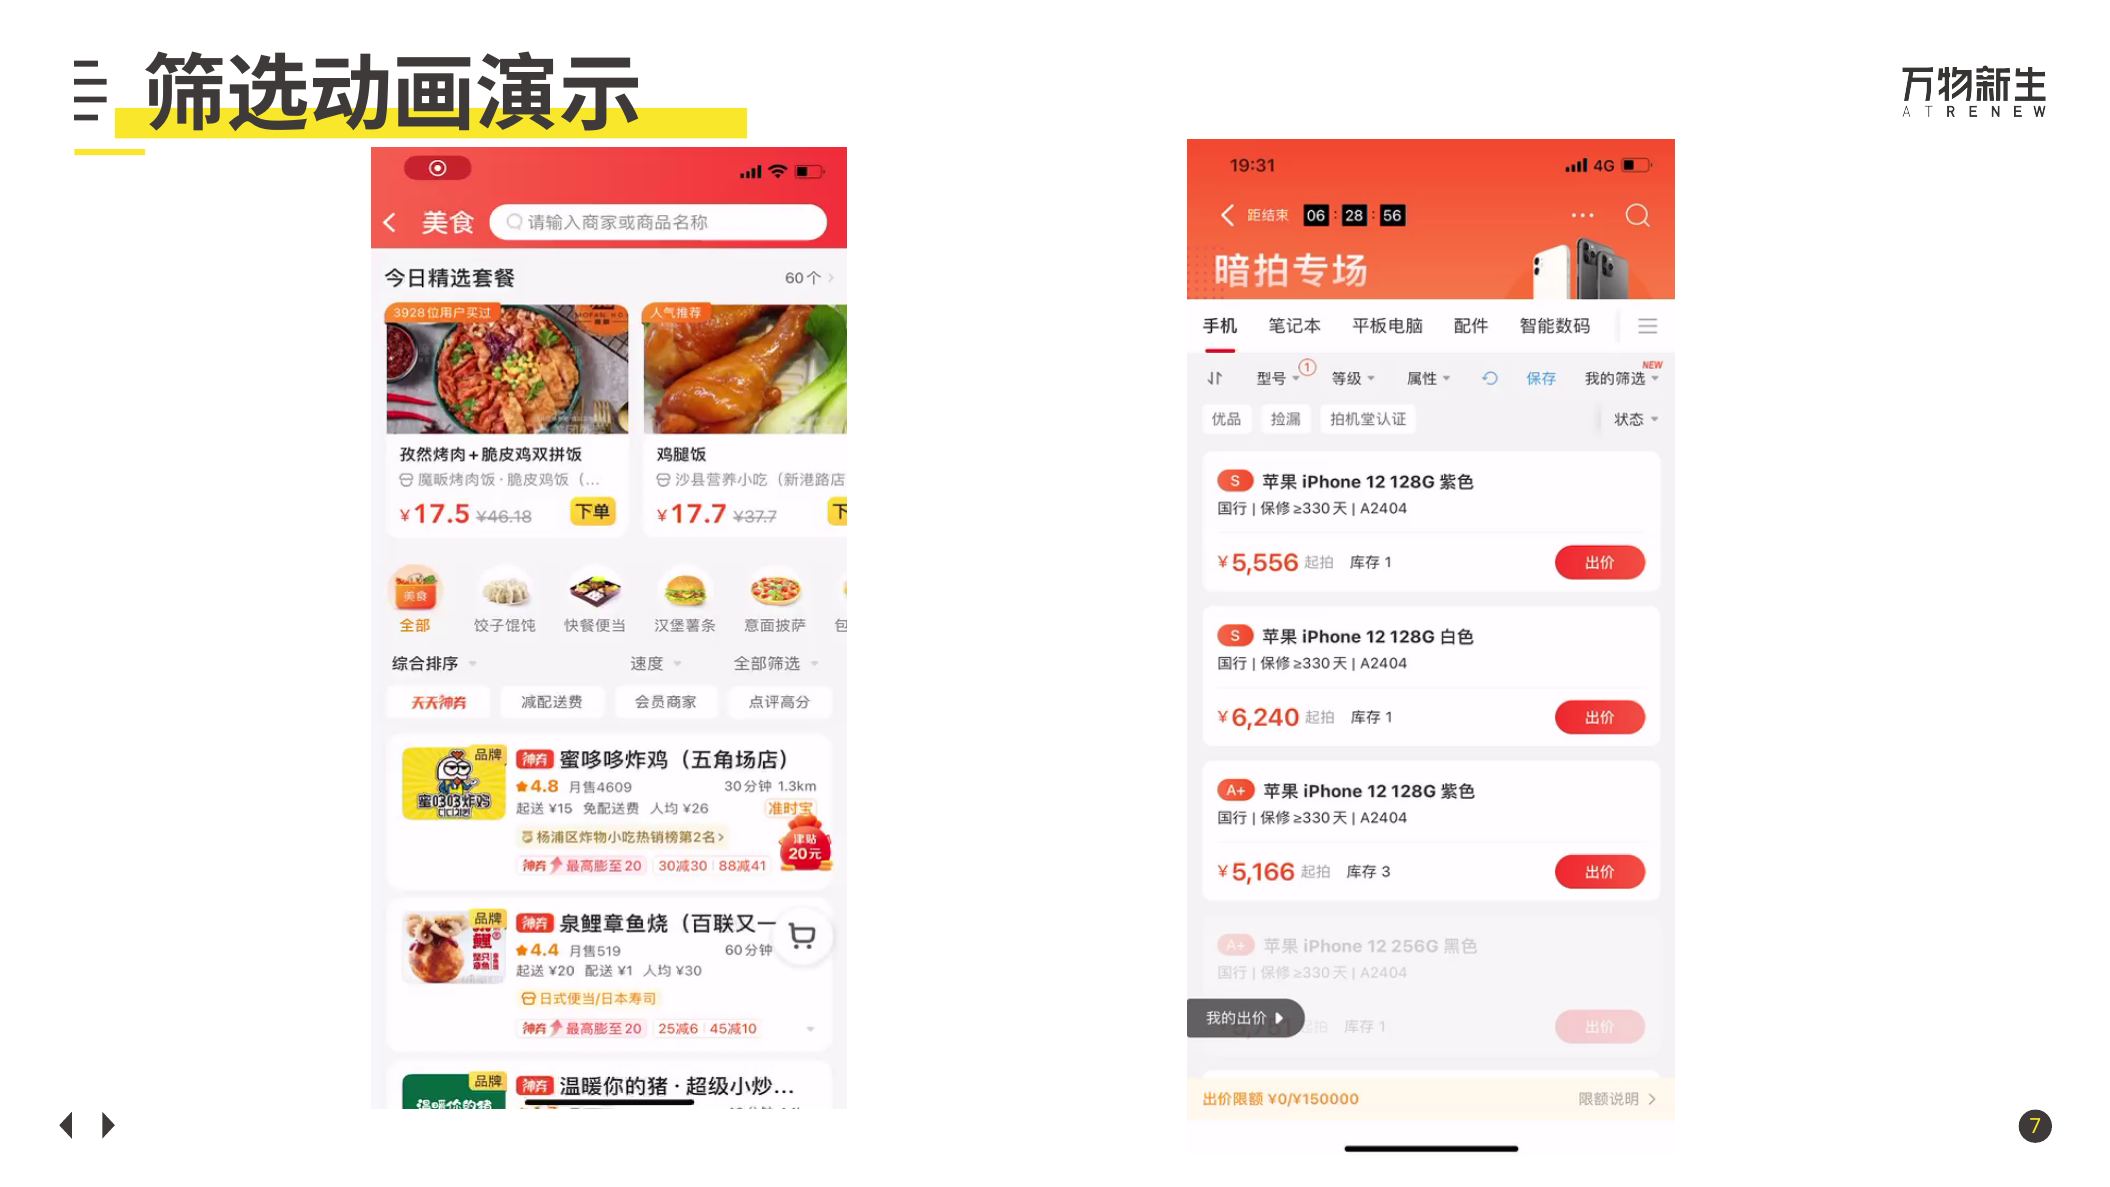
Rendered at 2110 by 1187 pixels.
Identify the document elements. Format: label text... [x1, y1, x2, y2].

picture [1891, 54, 2057, 127]
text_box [1186, 138, 1676, 1157]
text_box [370, 146, 847, 1110]
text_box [59, 60, 2057, 1146]
text_box 筛选动画演示 [128, 32, 781, 60]
